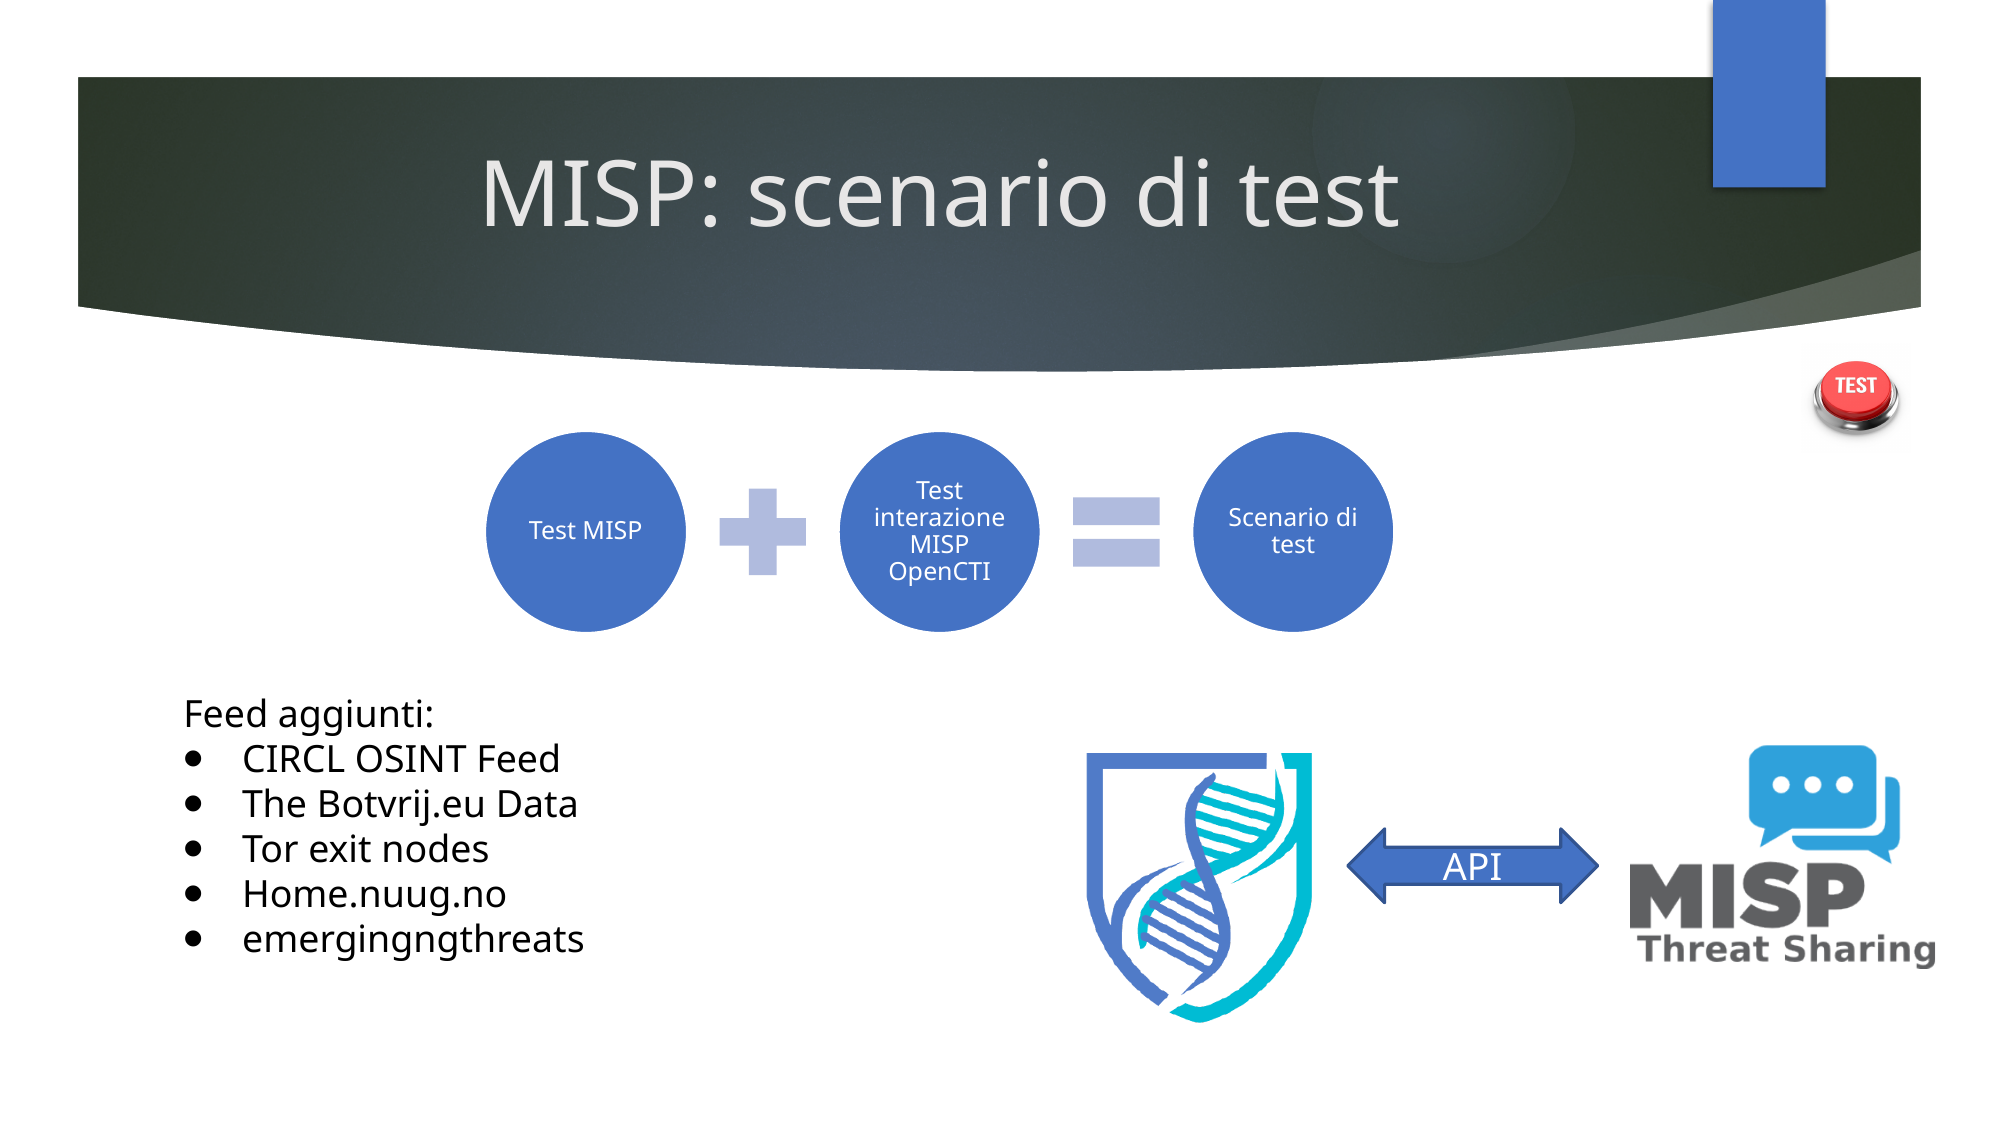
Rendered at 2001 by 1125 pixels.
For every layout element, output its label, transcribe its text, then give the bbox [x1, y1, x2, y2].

picture [1800, 343, 1911, 453]
picture [1630, 658, 1941, 969]
text_box API [1364, 827, 1599, 905]
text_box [484, 189, 1396, 875]
title MISP: scenario di test [321, 161, 1558, 219]
text_box Feed aggiunti: ⦁ CIRCL OSINT Feed ⦁ The Botvrij.eu Data ⦁ Tor exit nodes ⦁ Home.nuug.no ⦁ emergingngthreats [168, 682, 690, 1013]
picture [1086, 752, 1312, 1023]
